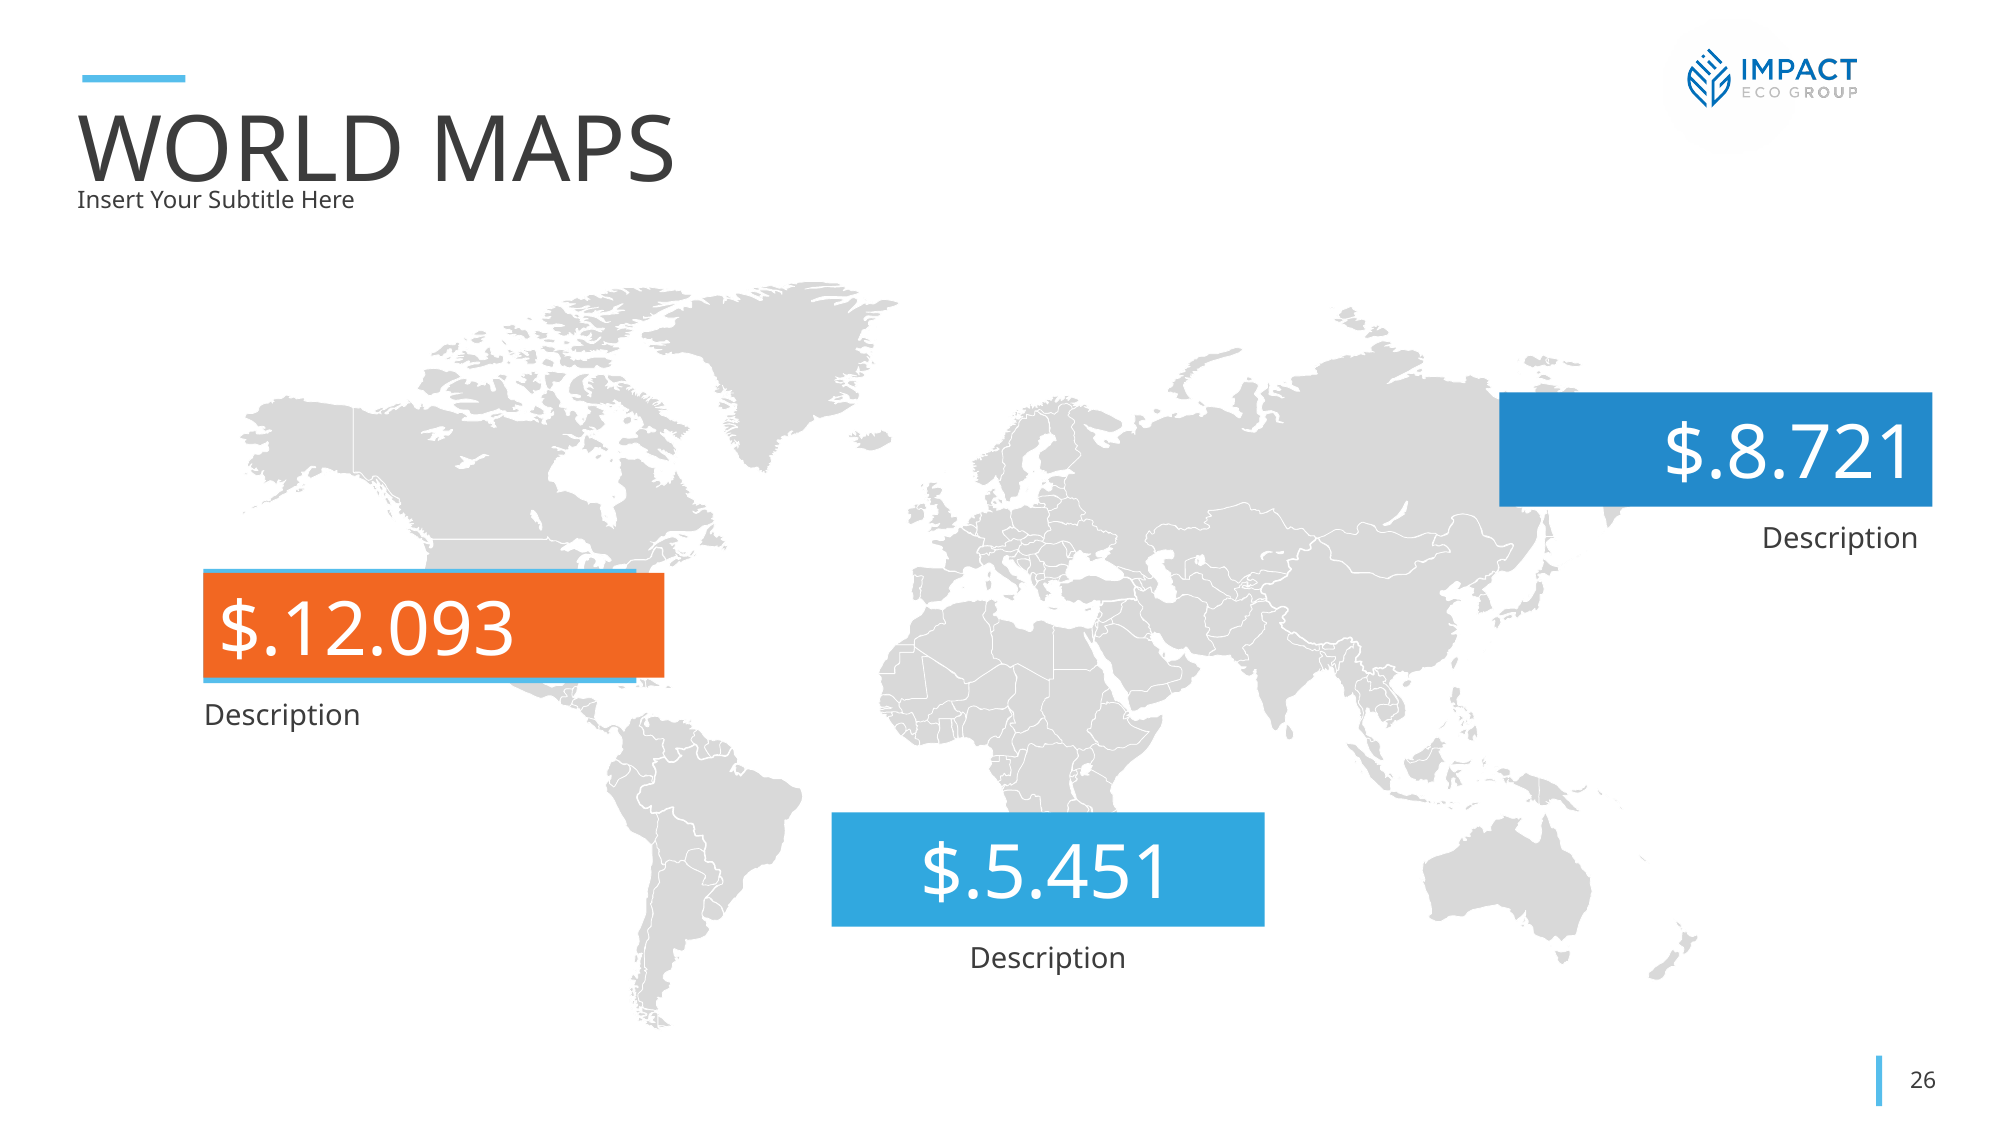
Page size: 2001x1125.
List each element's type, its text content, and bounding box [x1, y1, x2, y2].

subtitle Insert Your Subtitle Here [62, 179, 1563, 221]
text_box Description [1752, 511, 1934, 562]
text_box [1752, 391, 1933, 396]
text_box [1752, 502, 1933, 508]
title WORLD MAPS [62, 82, 1563, 179]
text_box [202, 568, 236, 684]
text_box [236, 281, 1752, 1032]
text_box $.8.721 [1752, 396, 1934, 502]
slide_number 26 [1895, 1050, 1954, 1111]
text_box $.12.093 [203, 572, 236, 678]
text_box Description [189, 688, 236, 739]
picture [1640, 0, 1857, 182]
